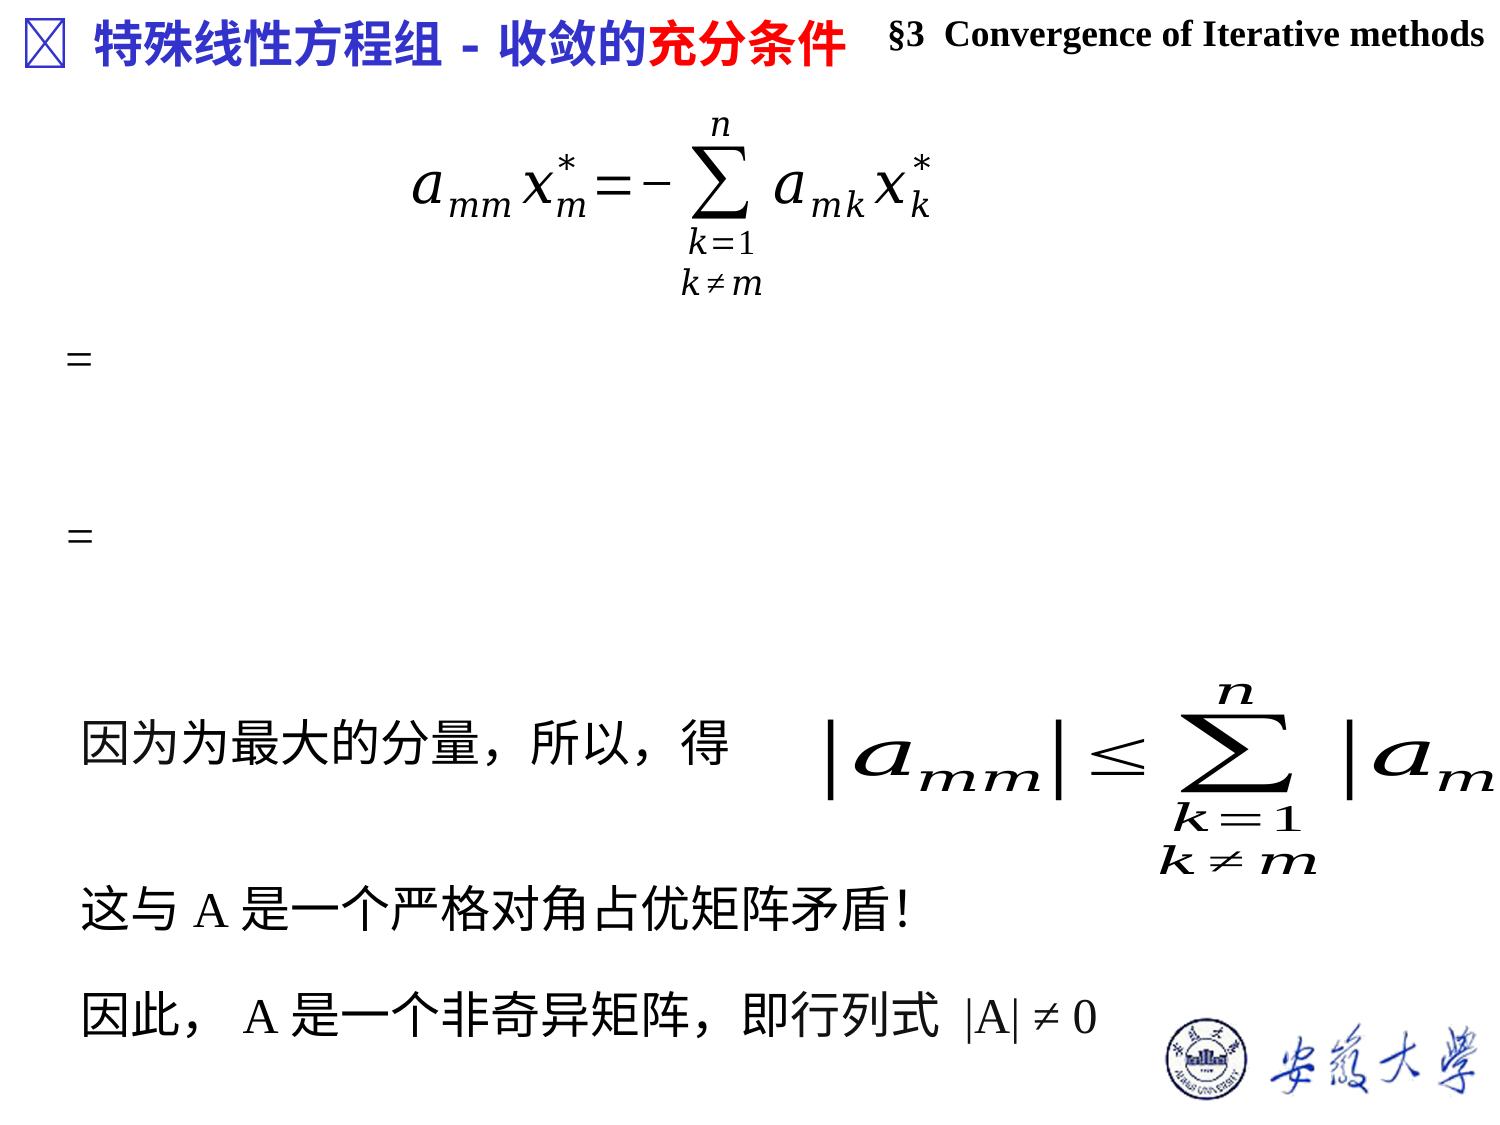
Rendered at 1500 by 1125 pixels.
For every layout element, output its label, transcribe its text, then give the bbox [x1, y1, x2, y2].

picture [1151, 985, 1500, 1125]
text_box  特殊线性方程组-收敛的充分条件 [5, 4, 1285, 80]
text_box 这与A是一个严格对角占优矩阵矛盾！ [66, 870, 1035, 946]
text_box §3 Convergence of Iterative methods [787, 0, 1500, 63]
text_box 因此，A是一个非奇异矩阵，即行列式 |A| ≠ 0 [66, 975, 1412, 1051]
